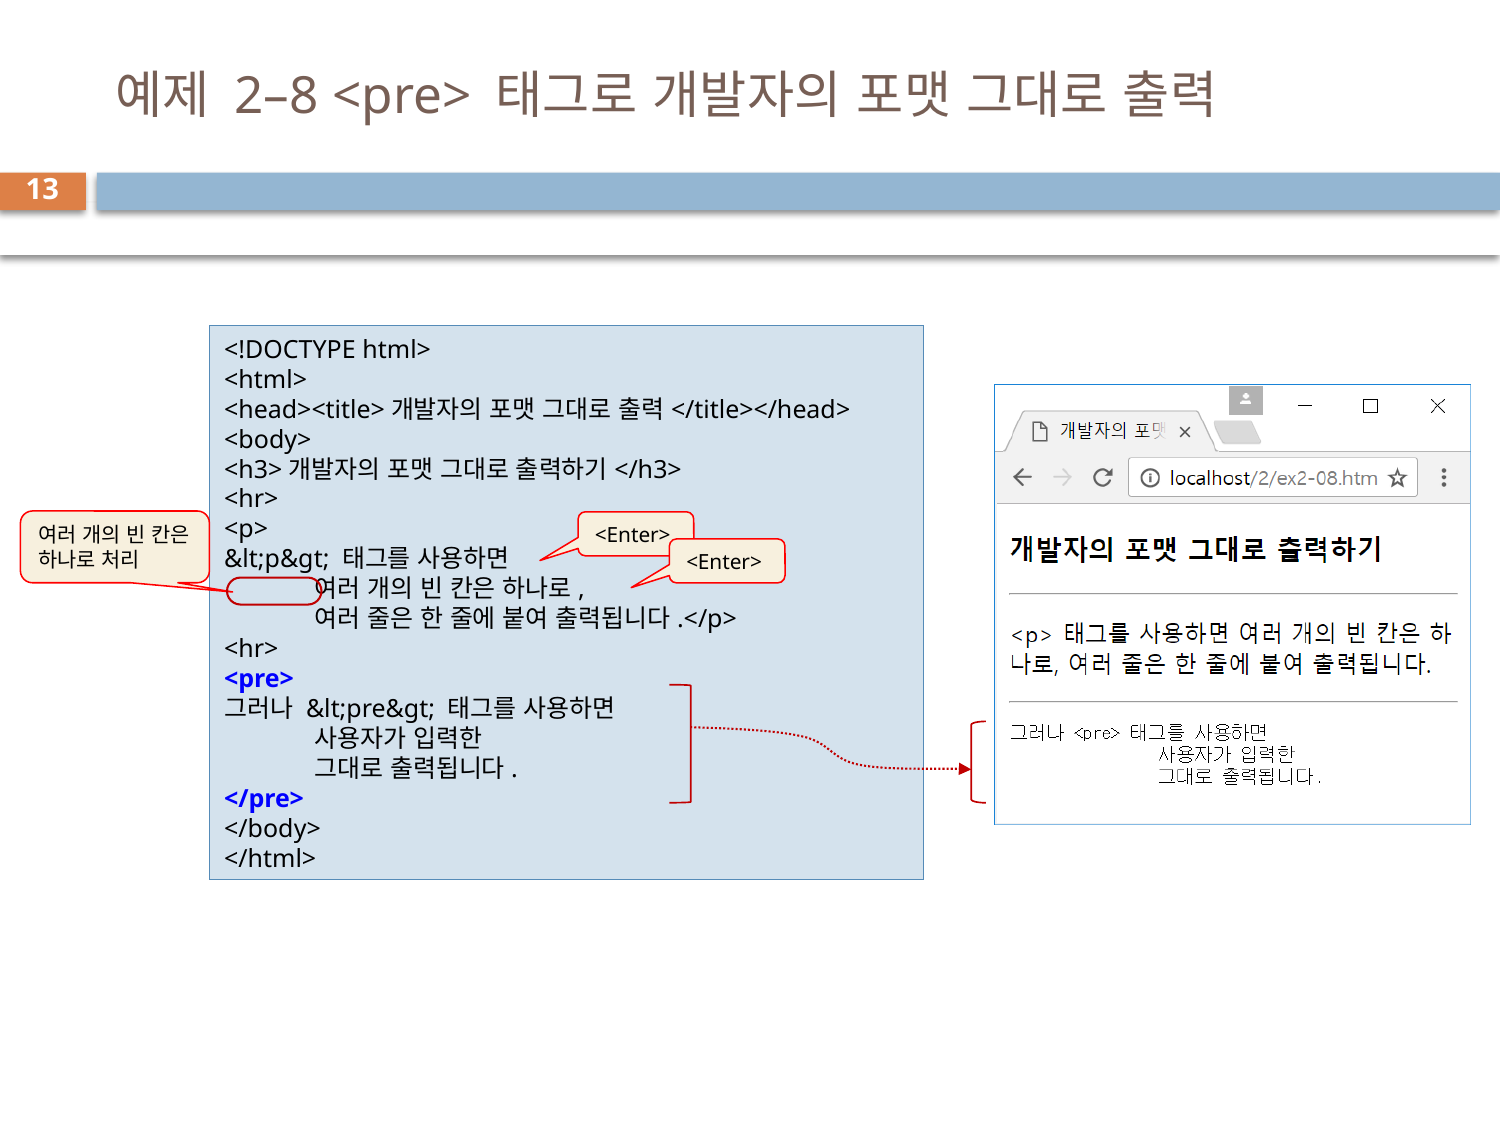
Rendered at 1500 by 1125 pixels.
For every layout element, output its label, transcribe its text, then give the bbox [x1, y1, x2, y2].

text_box 여러 개의 빈 칸은 하나로 처리 [20, 510, 225, 592]
title 예제 2–8 <pre> 태그로 개발자의 포맷 그대로 출력 [100, 37, 1438, 149]
picture [994, 384, 1471, 825]
text_box <!DOCTYPE html> <html> <head><title>개발자의 포맷 그대로 출력</title></head> <body> <h3>개발자의 포맷 그대로 출력하기</h3> <hr> <p> &lt;p&gt; 태그를 사용하면 여러 개의 빈 칸은 하나로, 여러 줄은 한 줄에 붙여 출력됩니다.</p> <hr> <pre> 그러나 &lt;pre&gt; 태그를 사용하면 사용자가 입력한 그대로 출력됩니다. </pre> </body> </html> [209, 325, 924, 880]
text_box <Enter> [540, 511, 694, 561]
slide_number 13 [0, 170, 87, 211]
text_box [690, 725, 970, 776]
text_box <Enter> [631, 538, 786, 588]
text_box [970, 720, 986, 804]
text_box [225, 575, 324, 607]
text_box [669, 683, 692, 804]
